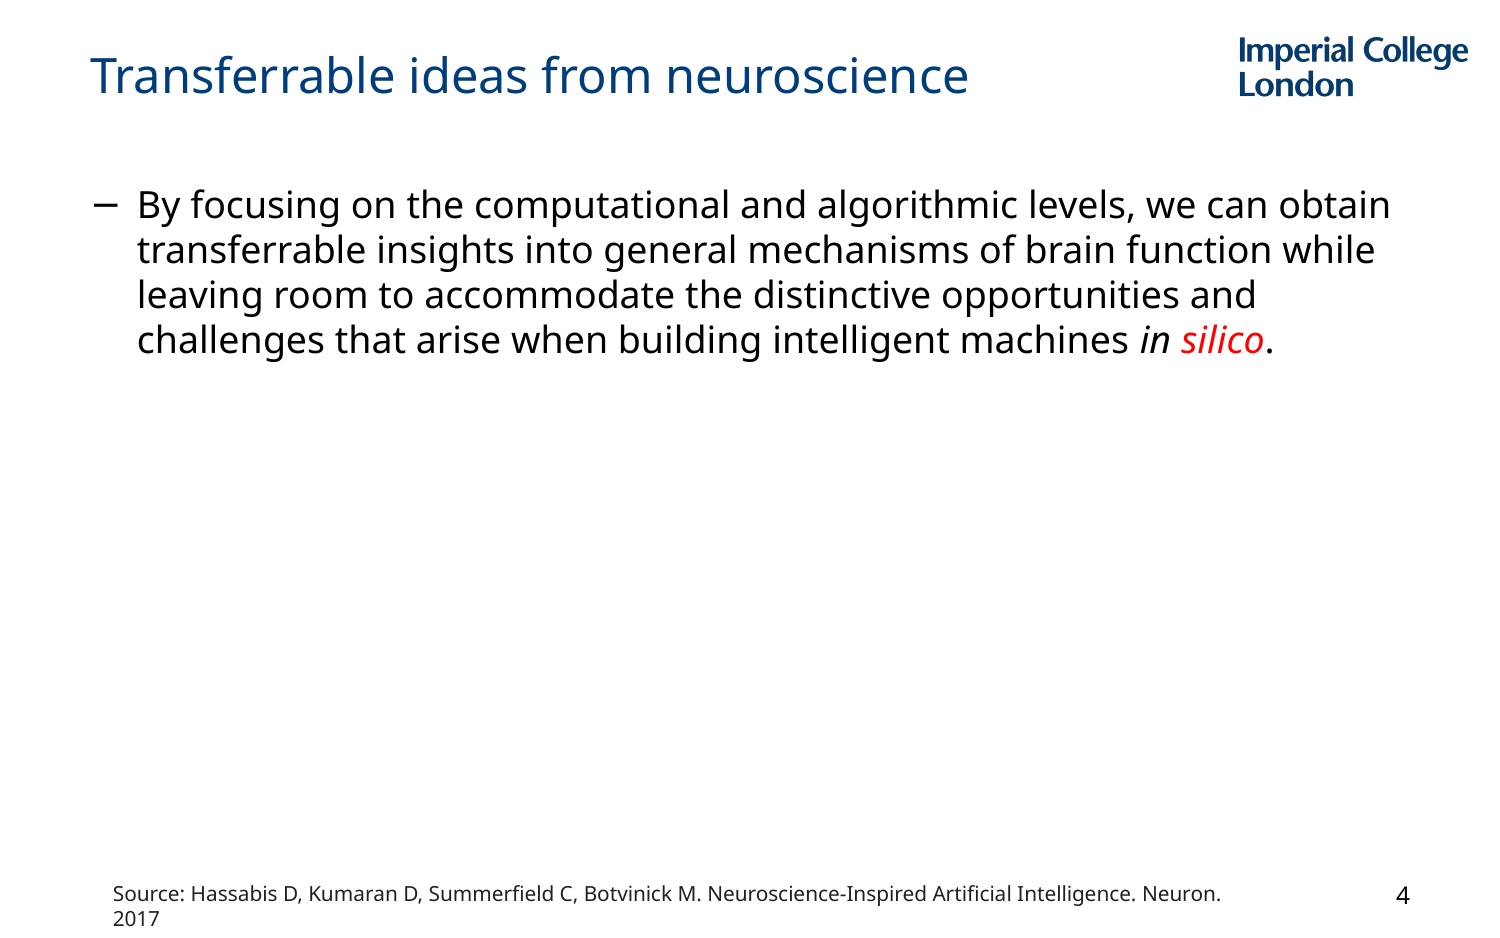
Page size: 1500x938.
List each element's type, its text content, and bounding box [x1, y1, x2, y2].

picture [1425, 18, 1486, 114]
slide_number 4 [1074, 872, 1426, 920]
text_box Source: Hassabis D, Kumaran D, Summerfield C, Botvinick M. Neuroscience-Inspired Artificial Intelligence. Neuron. 2017 [98, 873, 1256, 938]
title Transferrable ideas from neuroscience [75, 0, 1425, 153]
list By focusing on the computational and algorithmic levels, we can obtain transferrable insights into general mechanisms of brain function while leaving room to accommodate the distinctive opportunities and challenges that arise when building intelligent machines in silico. [75, 173, 1425, 853]
